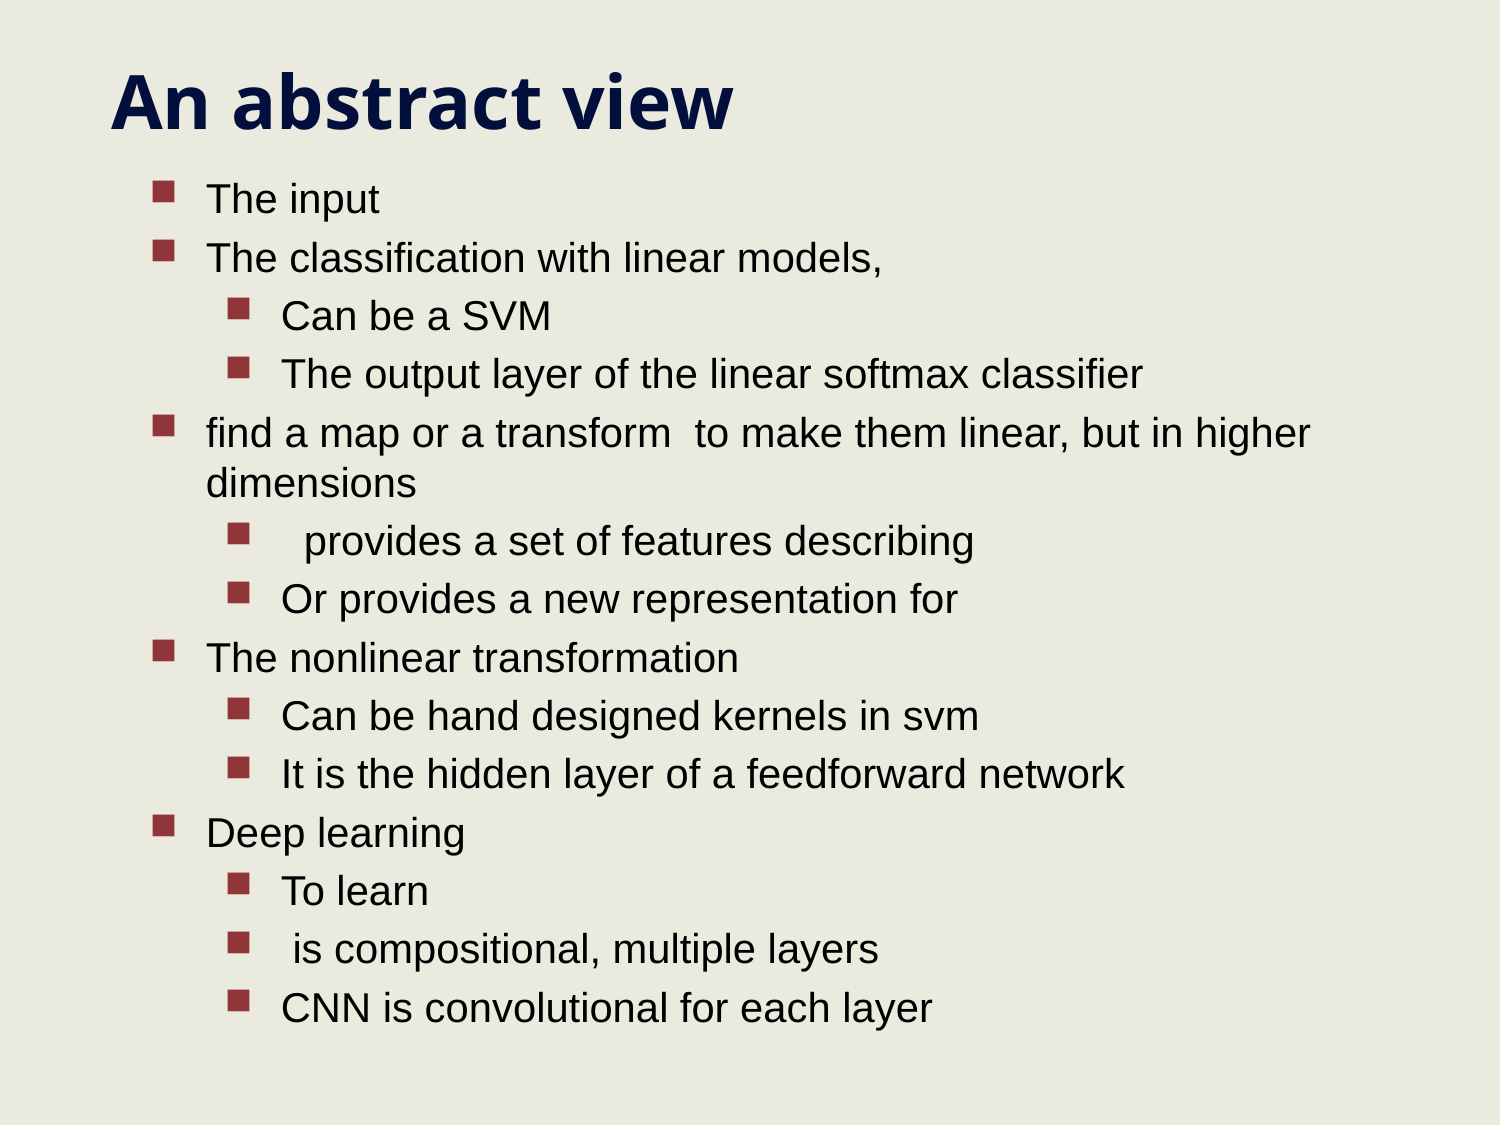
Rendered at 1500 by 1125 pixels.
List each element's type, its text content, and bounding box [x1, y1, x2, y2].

title An abstract view [40, 0, 1391, 200]
